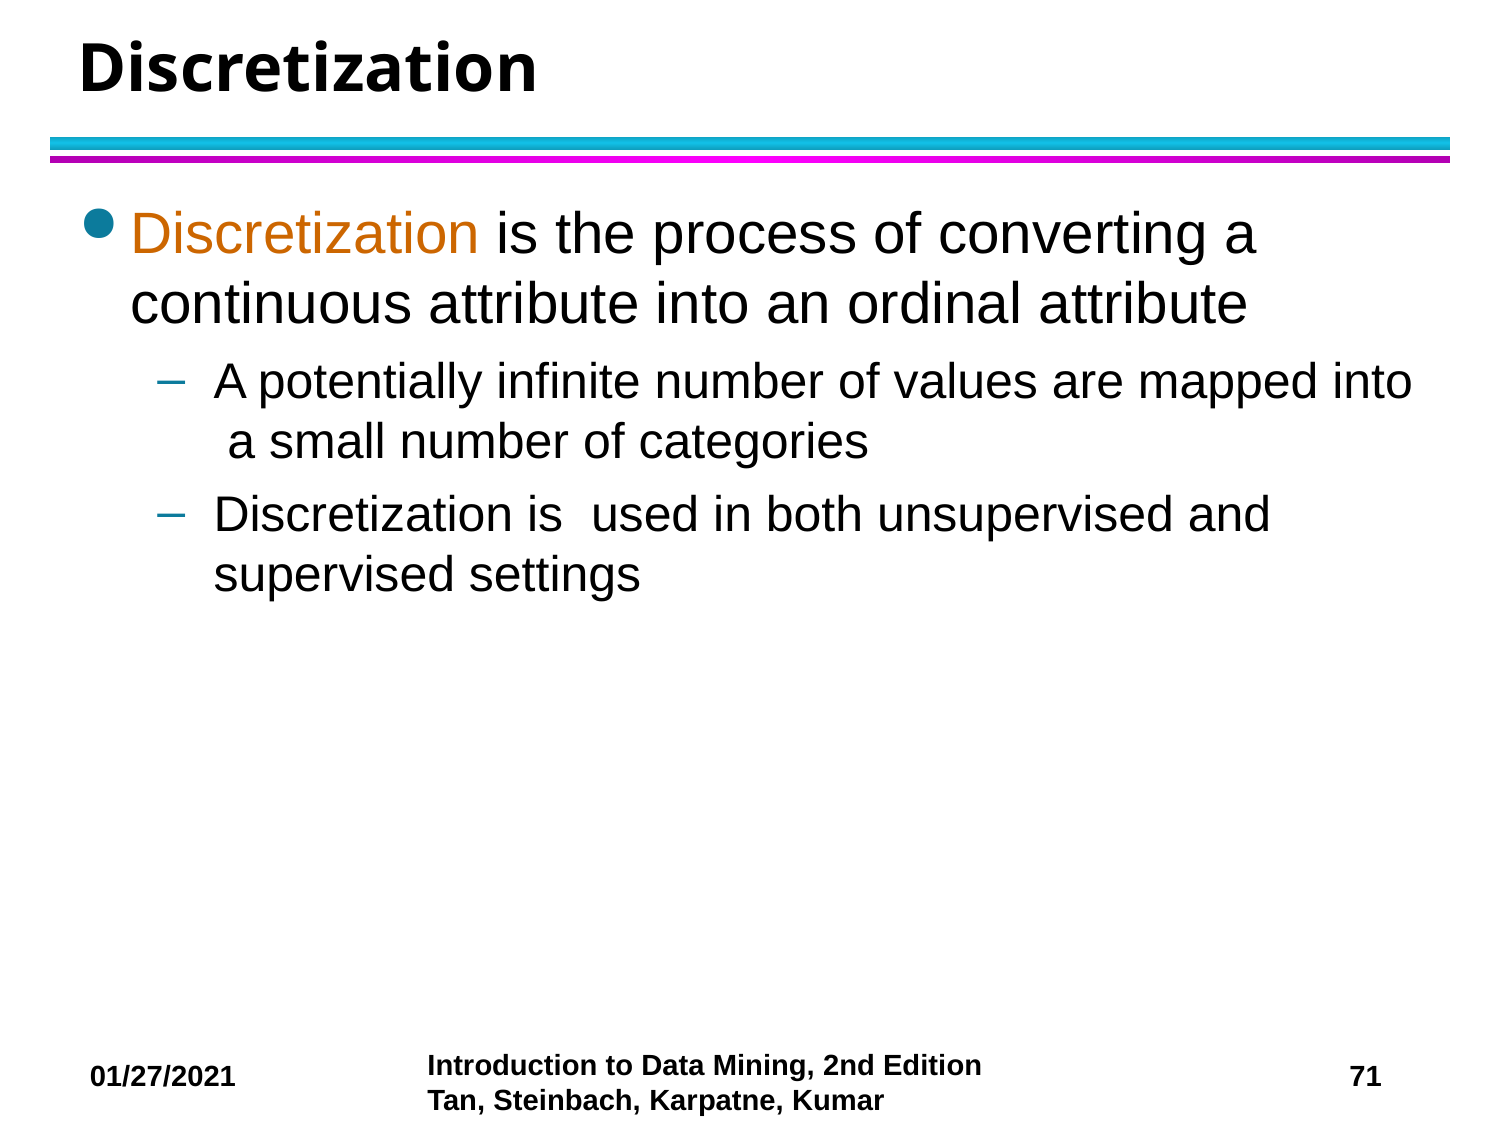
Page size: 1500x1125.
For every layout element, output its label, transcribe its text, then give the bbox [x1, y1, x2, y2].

list Discretization is the process of converting a continuous attribute into an ordinal attribute A potentially infinite number of values are mapped into a small number of categories Discretization is used in both unsupervised and supervised settings [67, 187, 1432, 1038]
title Discretization [62, 24, 1421, 113]
